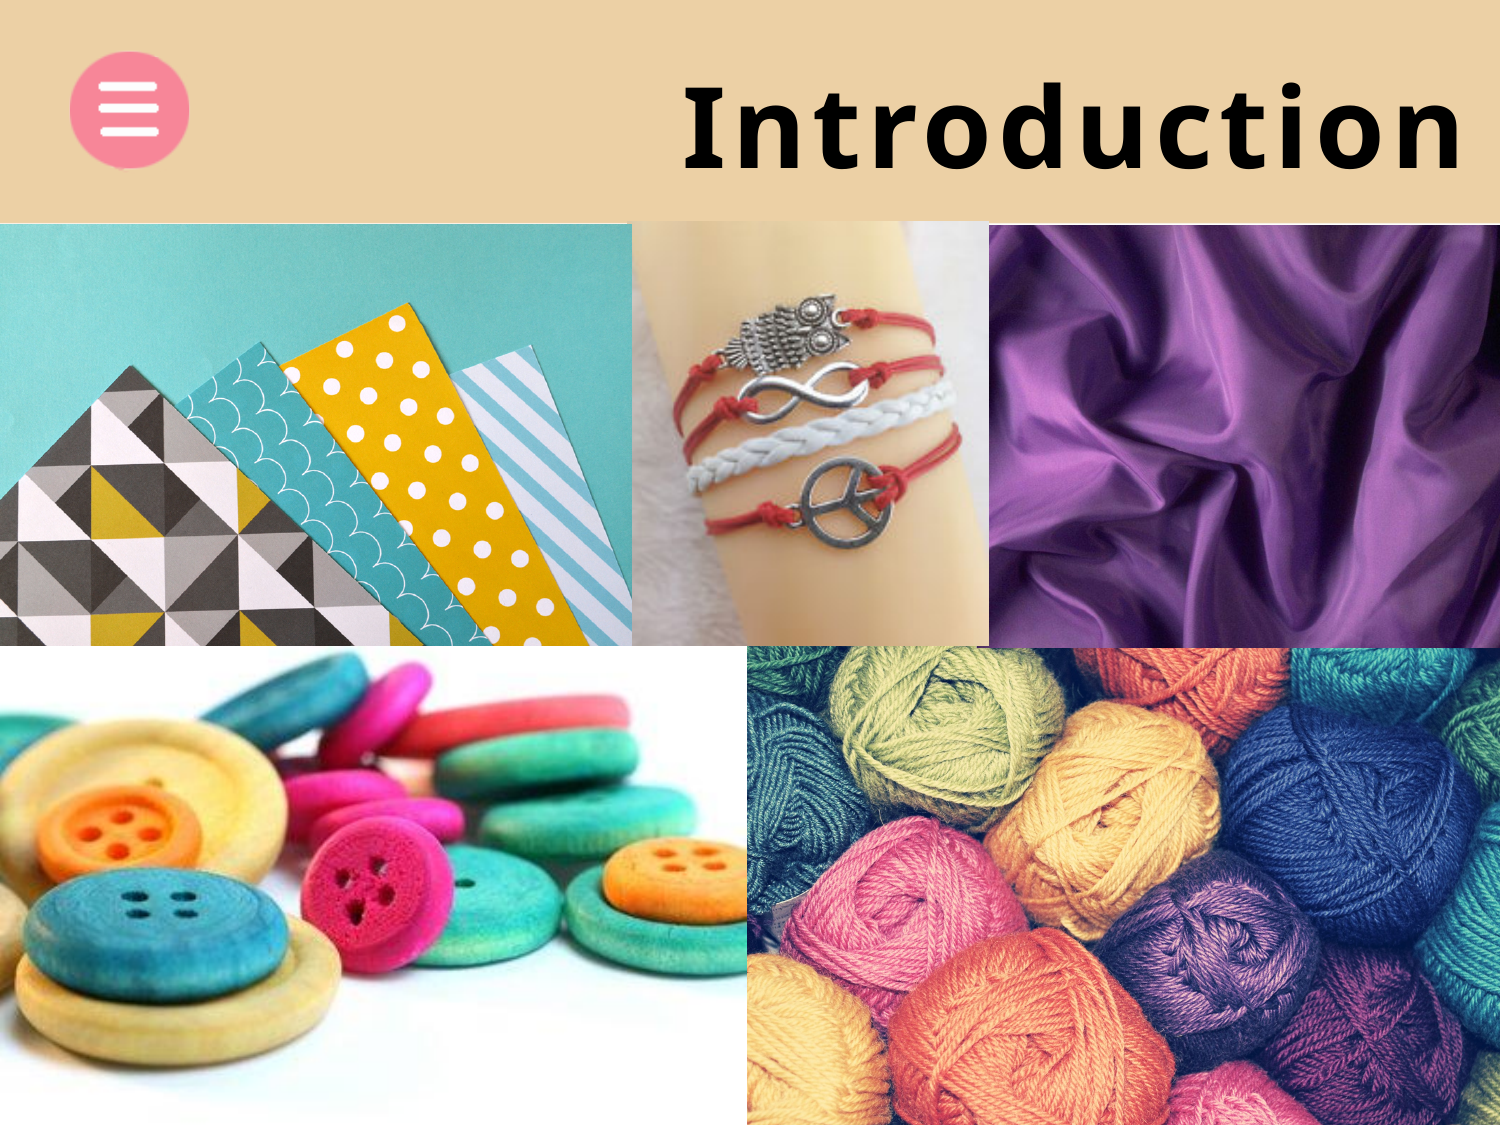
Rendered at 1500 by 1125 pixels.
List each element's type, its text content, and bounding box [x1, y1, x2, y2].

text_box Introduction [668, 48, 1482, 199]
picture [0, 0, 1500, 1125]
